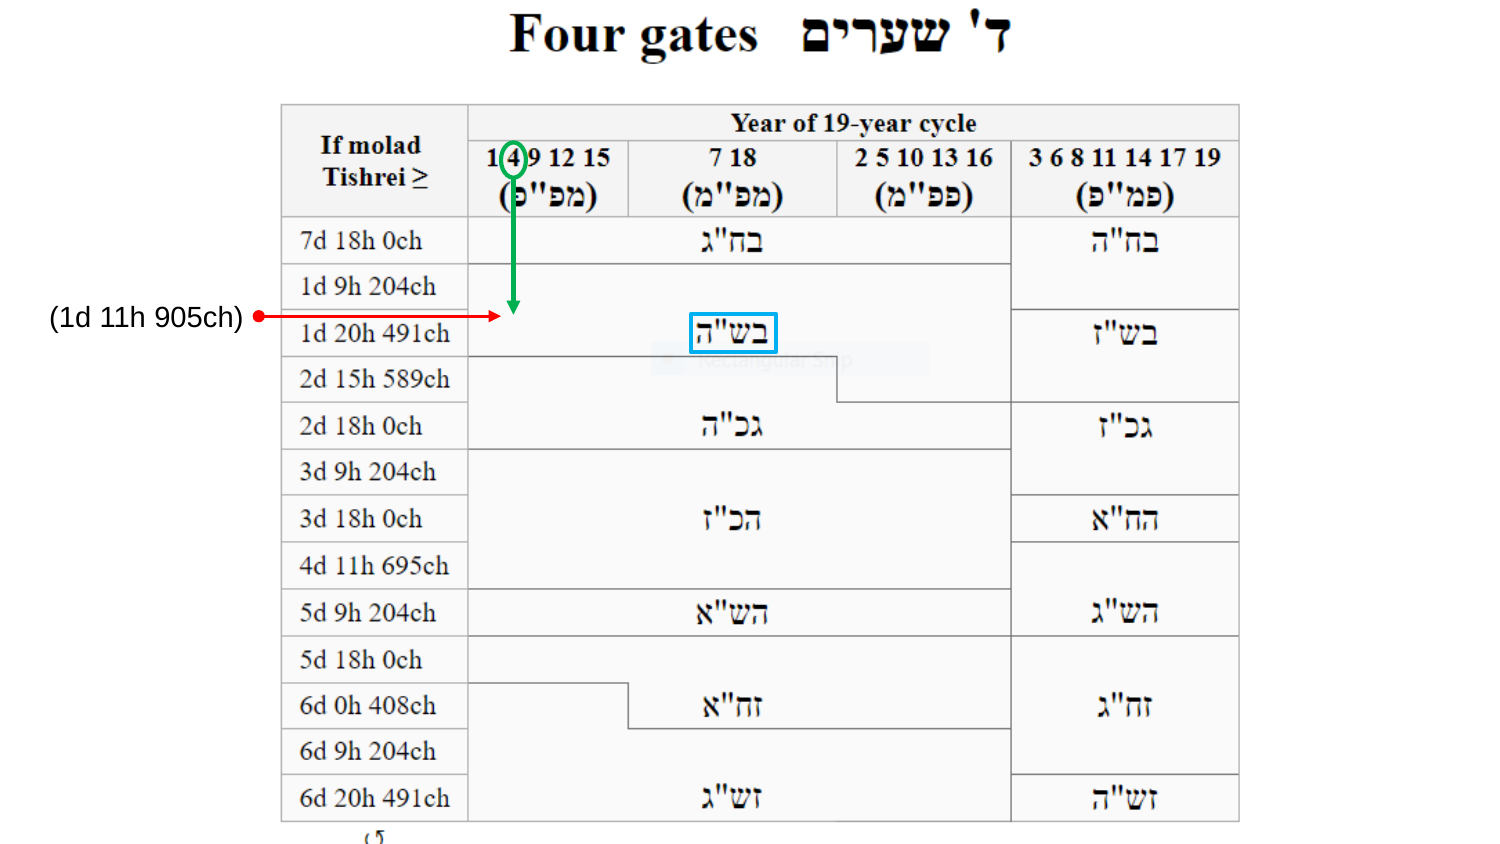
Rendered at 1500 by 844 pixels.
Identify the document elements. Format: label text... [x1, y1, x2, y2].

text_box (1d 11h 905ch) [34, 290, 232, 341]
picture [237, 0, 1287, 844]
